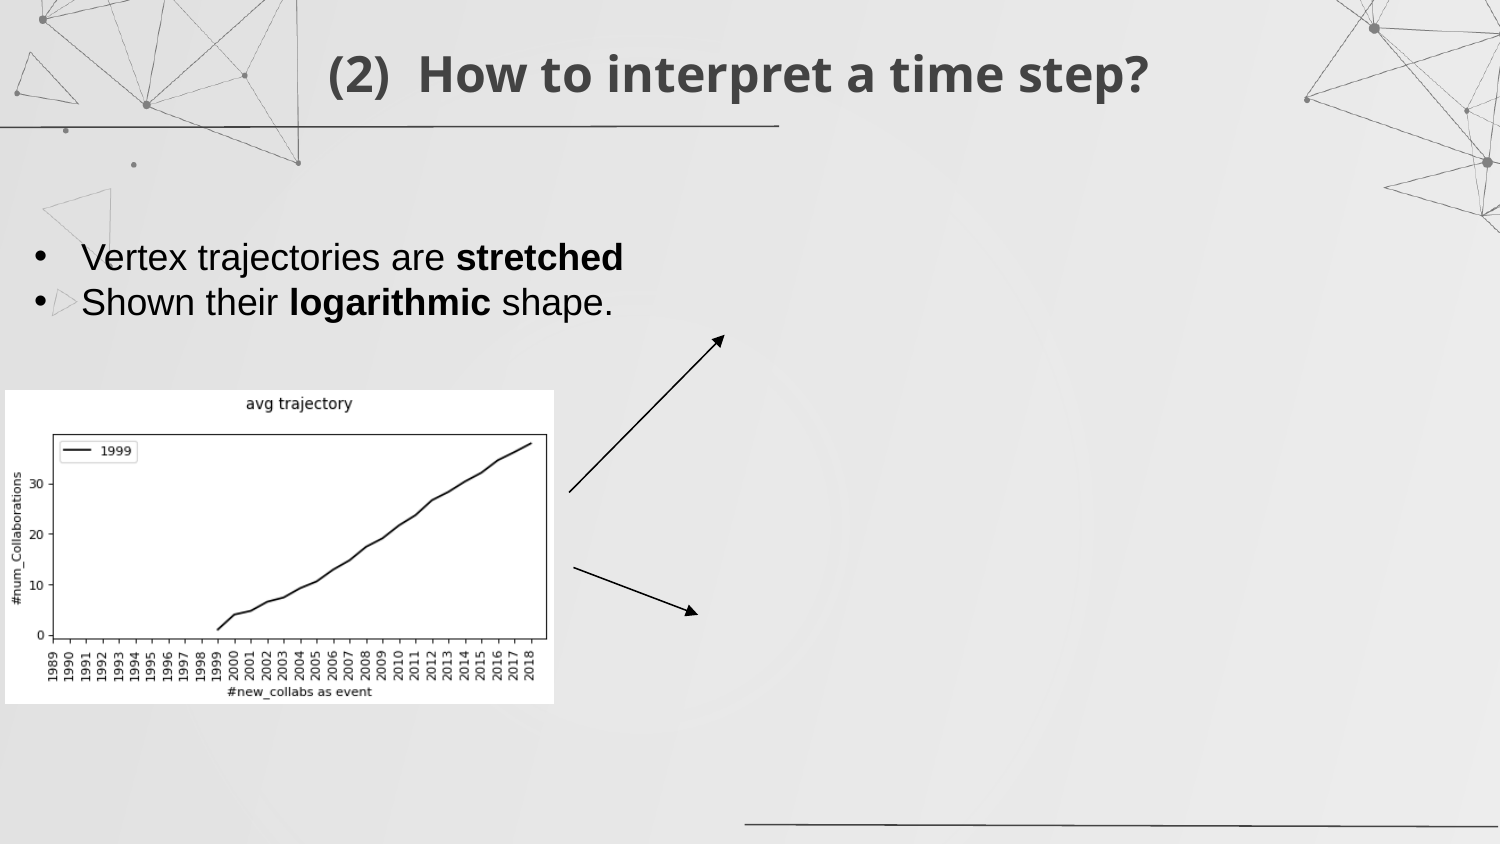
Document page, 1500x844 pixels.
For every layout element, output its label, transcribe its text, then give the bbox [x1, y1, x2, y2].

title (2) How to interpret a time step? [313, 26, 1229, 189]
text_box Vertex trajectories are stretched Shown their logarithmic shape. [19, 225, 658, 331]
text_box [568, 334, 725, 493]
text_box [573, 567, 699, 616]
picture [0, 0, 1500, 844]
